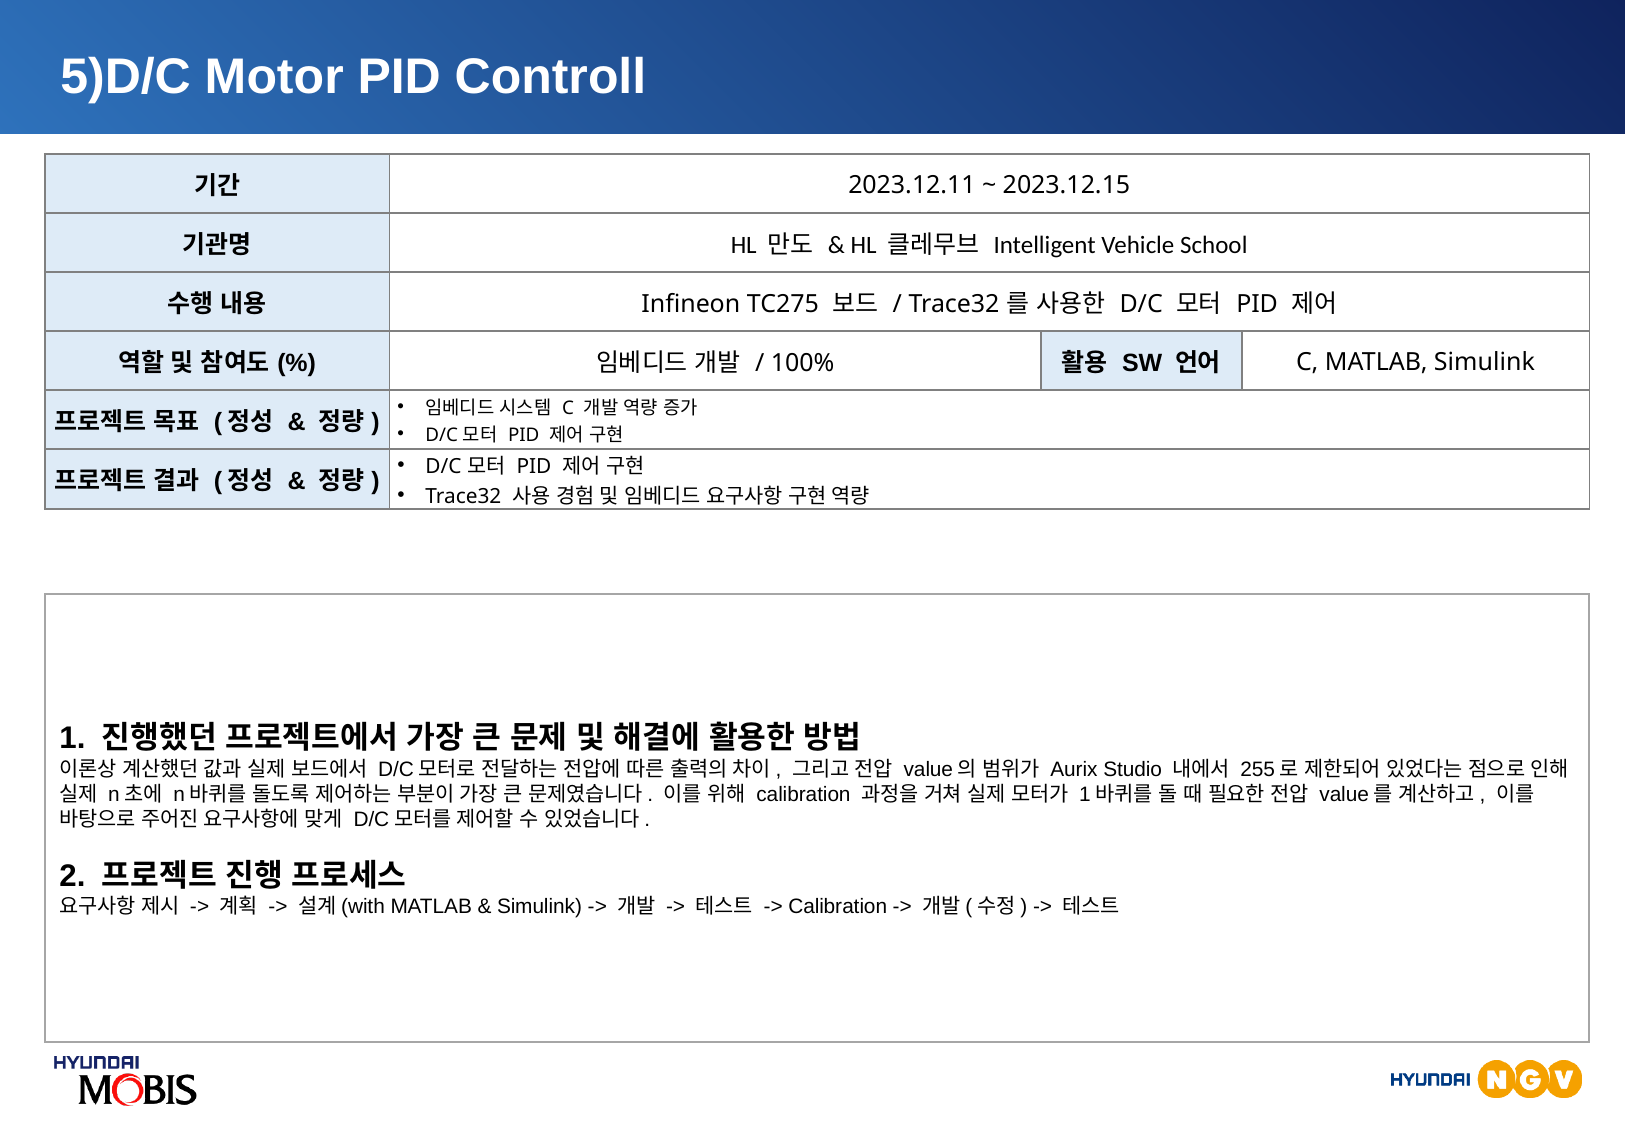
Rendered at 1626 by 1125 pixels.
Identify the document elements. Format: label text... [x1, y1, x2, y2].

table_cell Infineon TC275 보드 / Trace32를 사용한 D/C 모터 PID 제어 [390, 273, 1589, 330]
table_cell 프로젝트 결과 (정성 & 정량) [46, 450, 389, 508]
table_cell 기관명 [46, 214, 389, 271]
picture [26, 1037, 238, 1121]
text_box 5)D/C Motor PID Controll [44, 31, 1333, 116]
table_header 2023.12.11 ~ 2023.12.15 [390, 155, 1589, 212]
table_header 기간 [46, 155, 389, 212]
table_cell HL 만도 & HL 클레무브 Intelligent Vehicle School [390, 214, 1589, 271]
table_cell 프로젝트 목표 (정성 & 정량) [46, 391, 389, 448]
text_box 1. 진행했던 프로젝트에서 가장 큰 문제 및 해결에 활용한 방법 이론상 계산했던 값과 실제 보드에서 D/C모터로 전달하는 전압에 따른 출력의 차이, 그리고 전압 value의 범위가 Aurix Studio 내에서 255로 제한되어 있었다는 점으로 인해 실제 n초에 n바퀴를 돌도록 제어하는 부분이 가장 큰 문제였습니다. 이를 위해 calibration 과정을 거쳐 실제 모터가 1바퀴를 돌 때 필요한 전압 value를 계산하고, 이를 바탕으로 주어진 요구사항에 맞게 D/C모터를 제어할 수 있었습니다. 2. 프로젝트 진행 프로세스 요구사항 제시 -> 계획 -> 설계(with MATLAB & Simulink) -> 개발 -> 테스트 -> Calibration -> 개발(수정) -> 테스트 [44, 593, 1590, 1043]
table_cell C, MATLAB, Simulink [1243, 332, 1589, 389]
table_cell 역할 및 참여도(%) [46, 332, 389, 389]
table_cell 임베디드 개발 / 100% [390, 332, 1040, 389]
picture [1391, 1060, 1582, 1098]
table_cell 임베디드 시스템 C 개발 역량 증가 D/C모터 PID 제어 구현 [390, 391, 1589, 448]
table_cell 수행 내용 [46, 273, 389, 330]
table_cell 활용 SW 언어 [1042, 332, 1241, 389]
table_cell D/C모터 PID 제어 구현 Trace32 사용 경험 및 임베디드 요구사항 구현 역량 [390, 450, 1589, 508]
